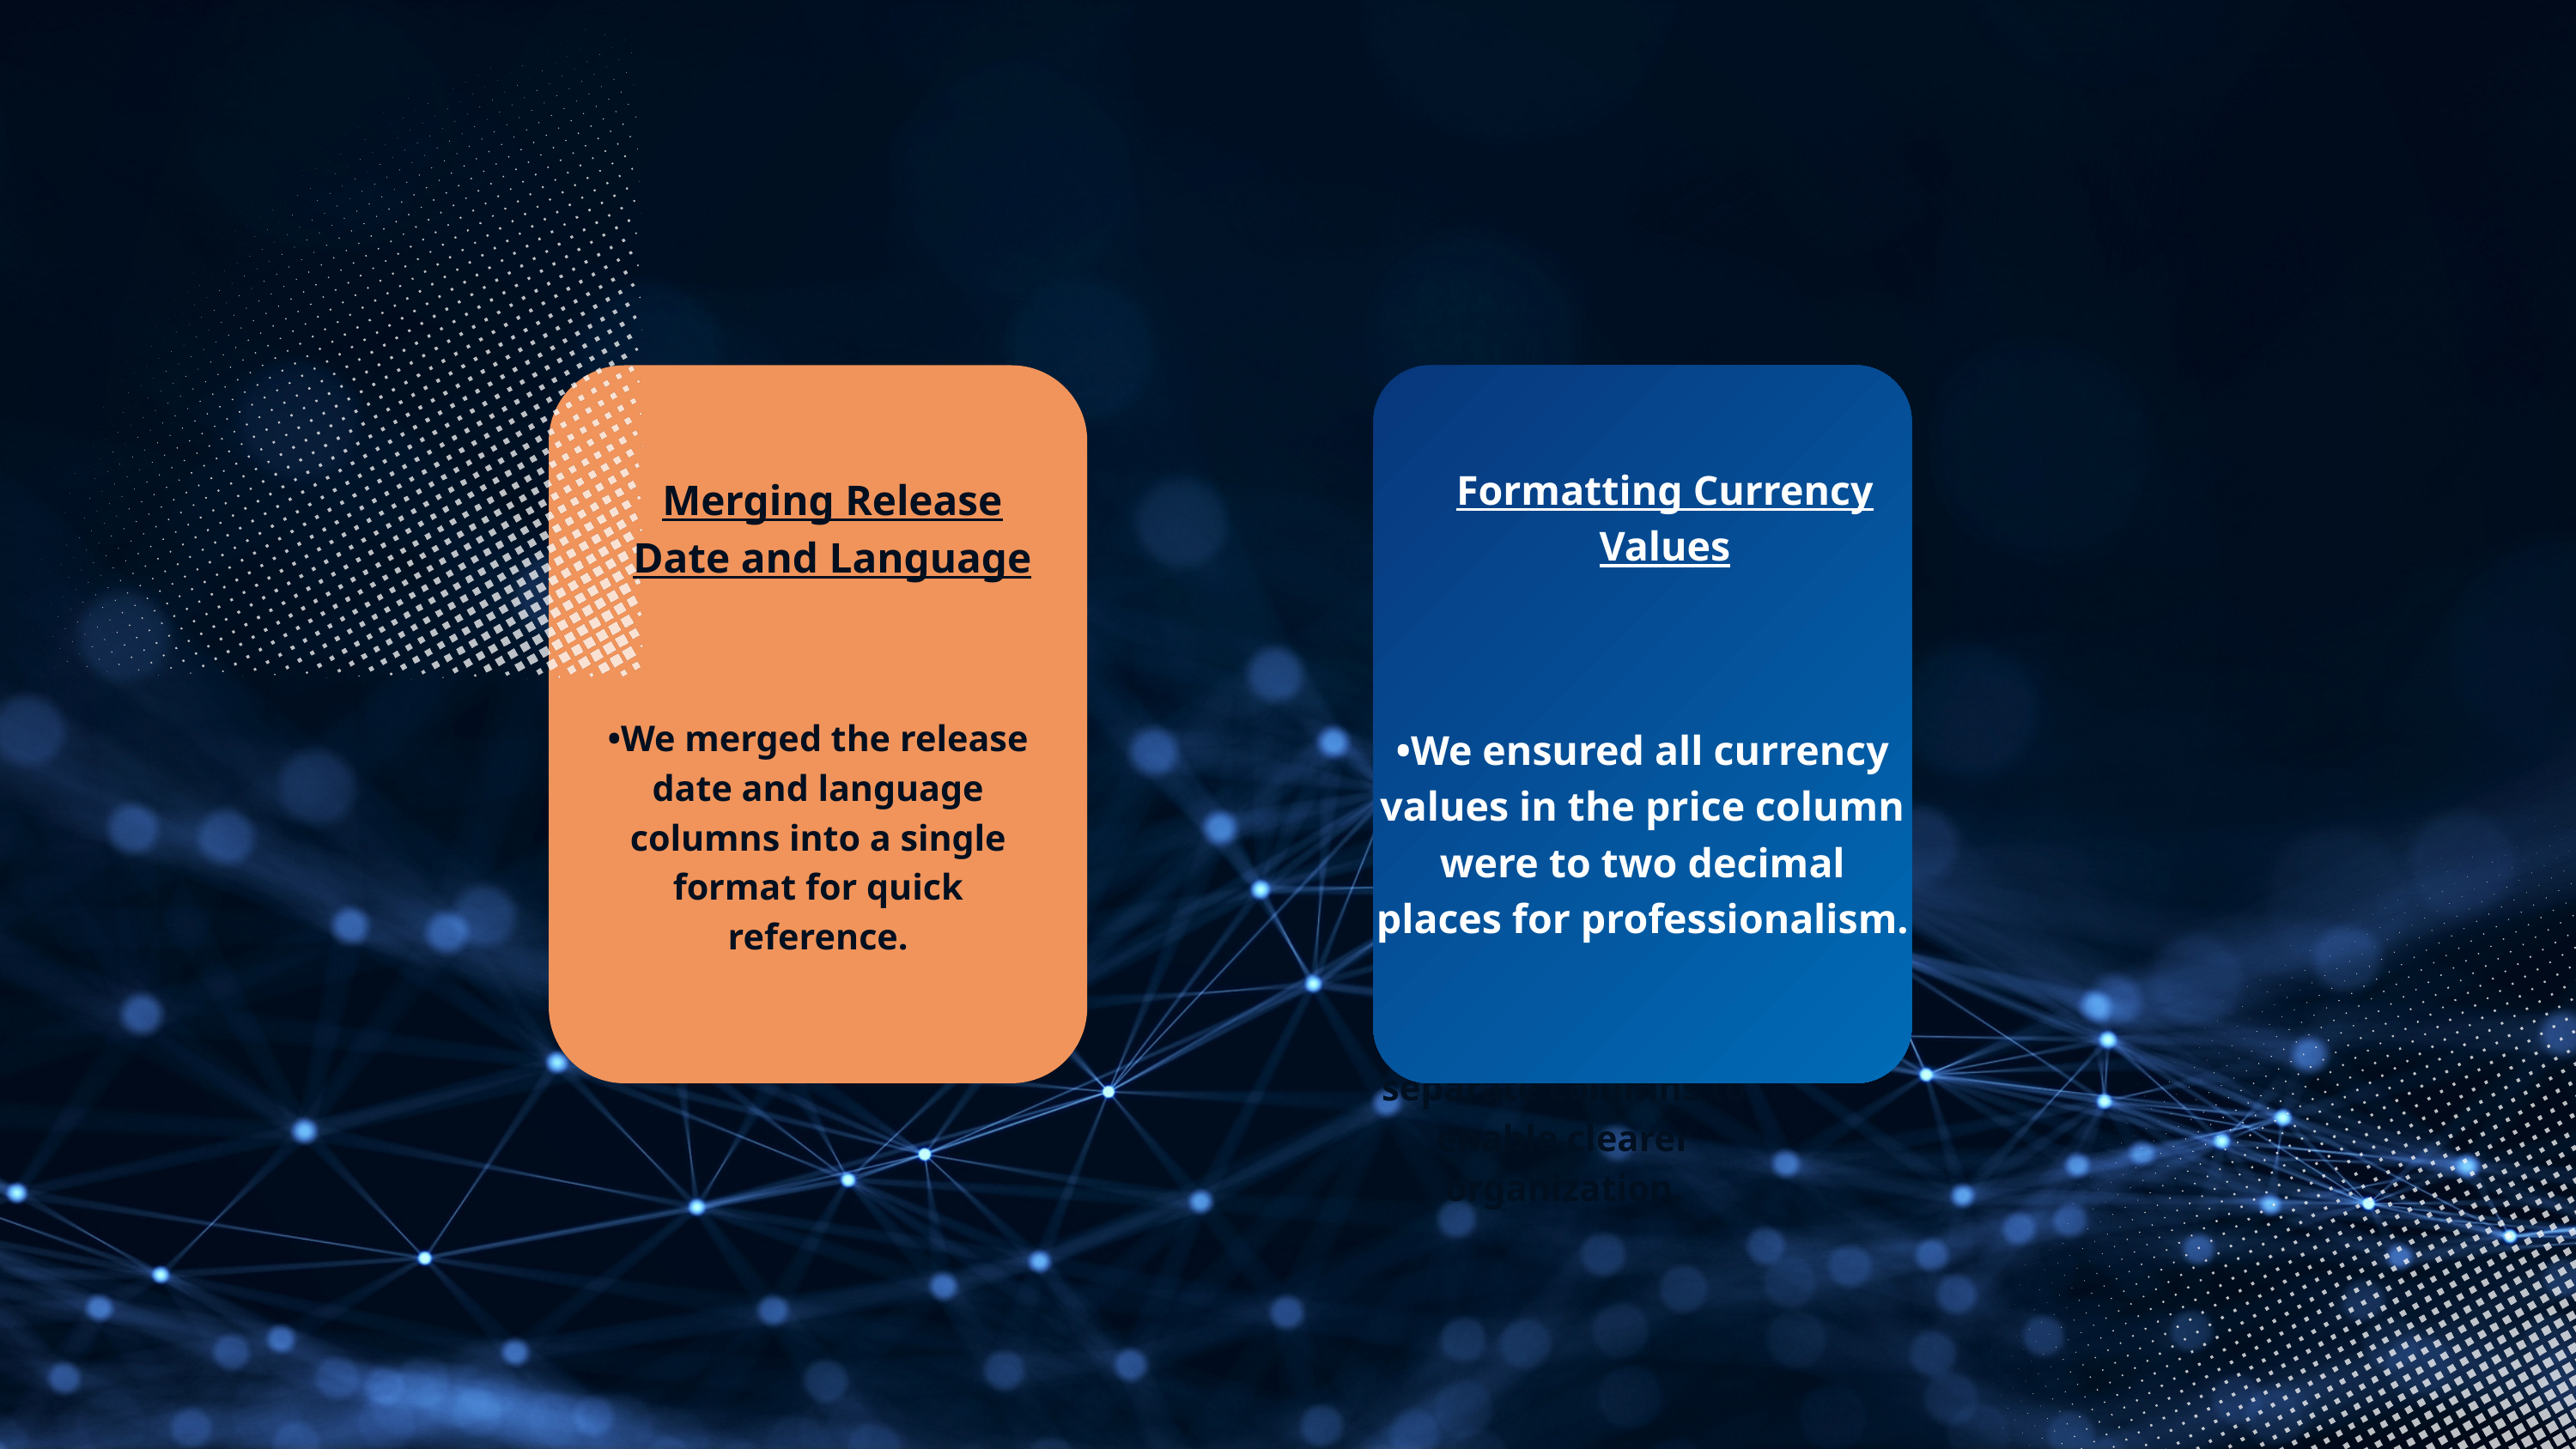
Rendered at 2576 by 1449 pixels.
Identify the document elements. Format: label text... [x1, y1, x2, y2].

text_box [1373, 365, 1912, 1084]
text_box •The 'narrated by' column was split into separate columns to enable clearer organization. [1373, 1089, 1756, 1259]
text_box [1933, 779, 2576, 1449]
text_box [0, 0, 2576, 1449]
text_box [548, 365, 1088, 1084]
text_box [0, 0, 646, 681]
text_box Splitting Narrated By Column [1358, 465, 1368, 582]
